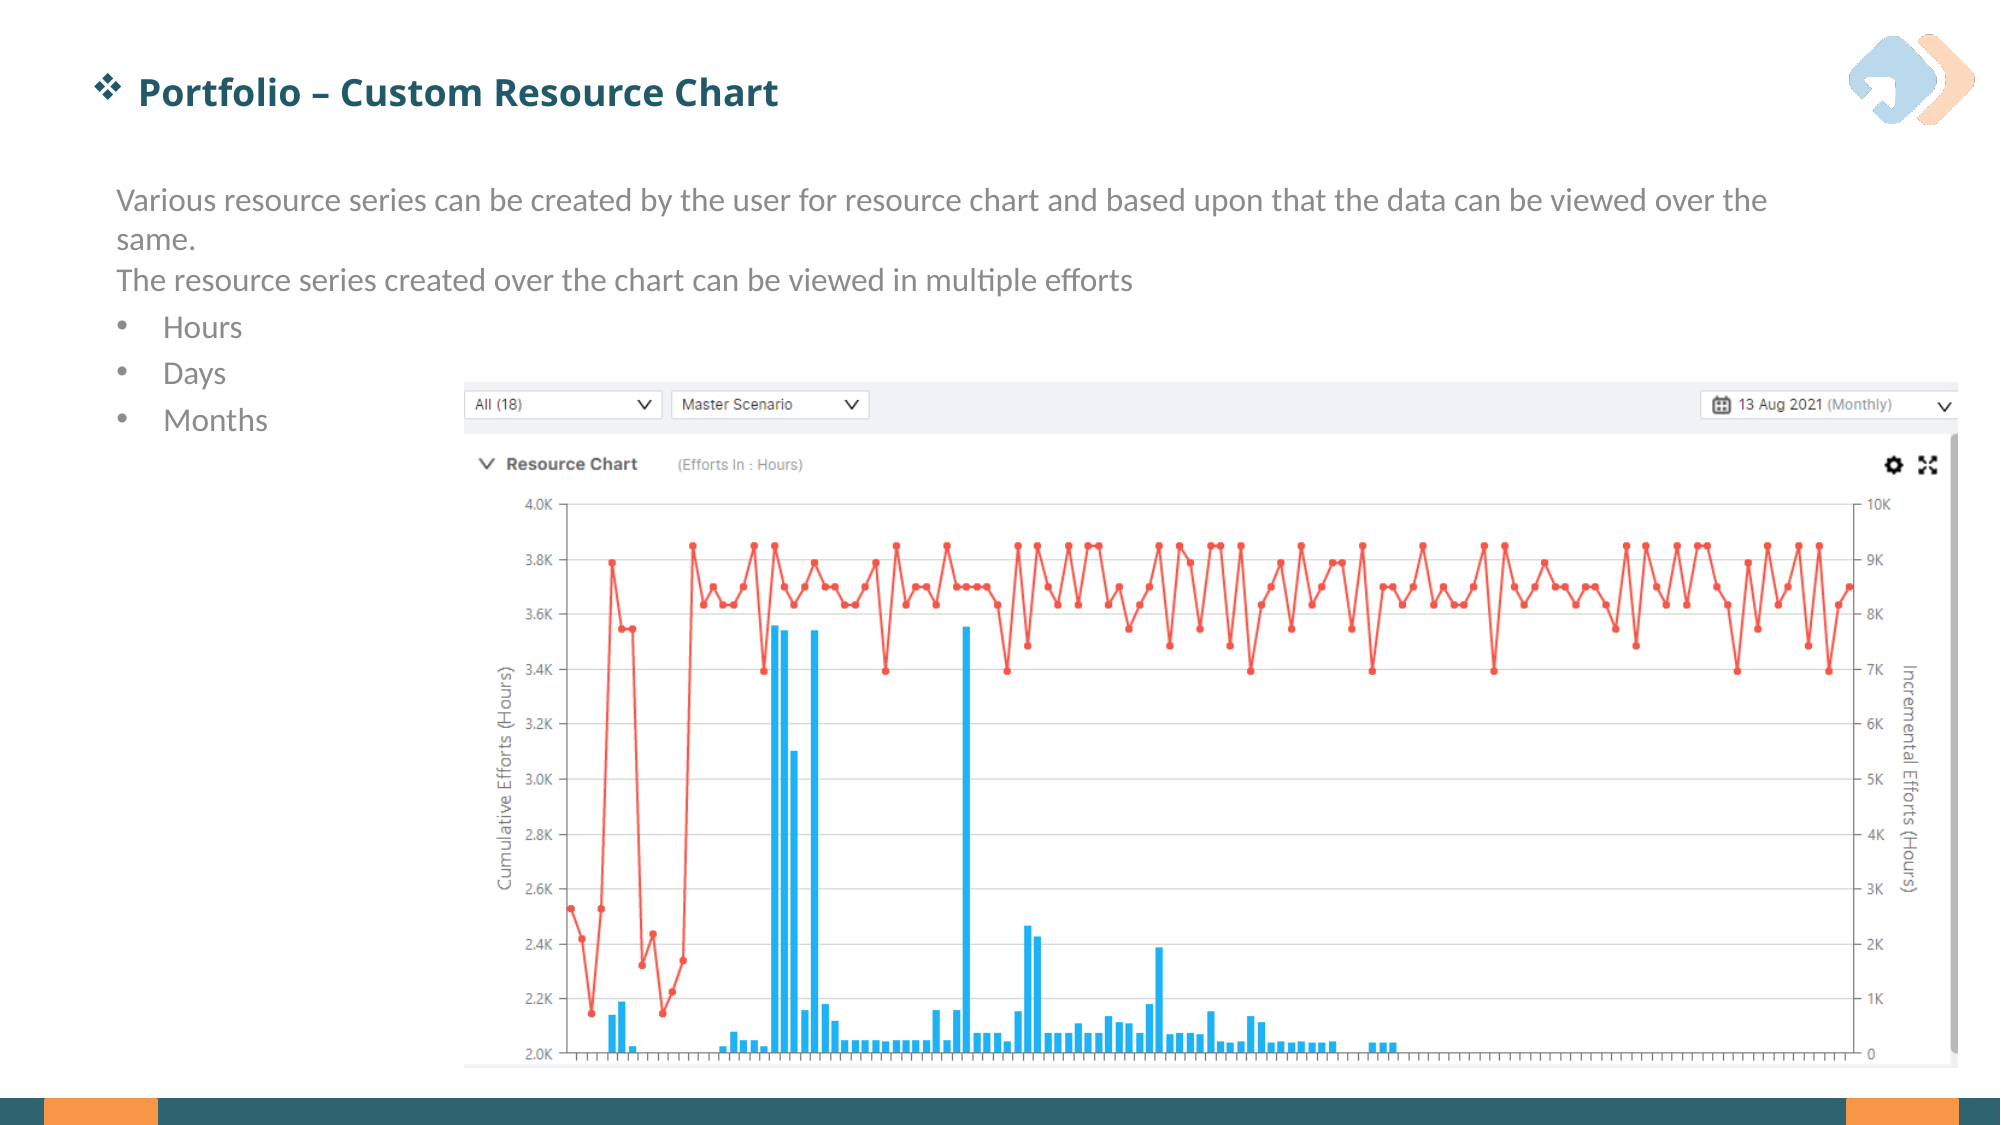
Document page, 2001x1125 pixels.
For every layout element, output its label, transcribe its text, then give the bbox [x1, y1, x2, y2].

text_box [0, 1098, 44, 1125]
text_box [44, 1098, 158, 1125]
picture [464, 382, 1958, 1068]
text_box Portfolio – Custom Resource Chart [76, 0, 1848, 122]
text_box The resource series created over the chart can be viewed in multiple efforts Hours Days Months [101, 74, 1190, 446]
text_box [158, 1098, 1846, 1125]
text_box [1959, 1098, 2000, 1125]
picture [1847, 15, 1977, 145]
text_box [1846, 1098, 1959, 1125]
list Various resource series can be created by the user for resource chart and based upon that the data can be viewed over the same. [1190, 123, 1848, 266]
